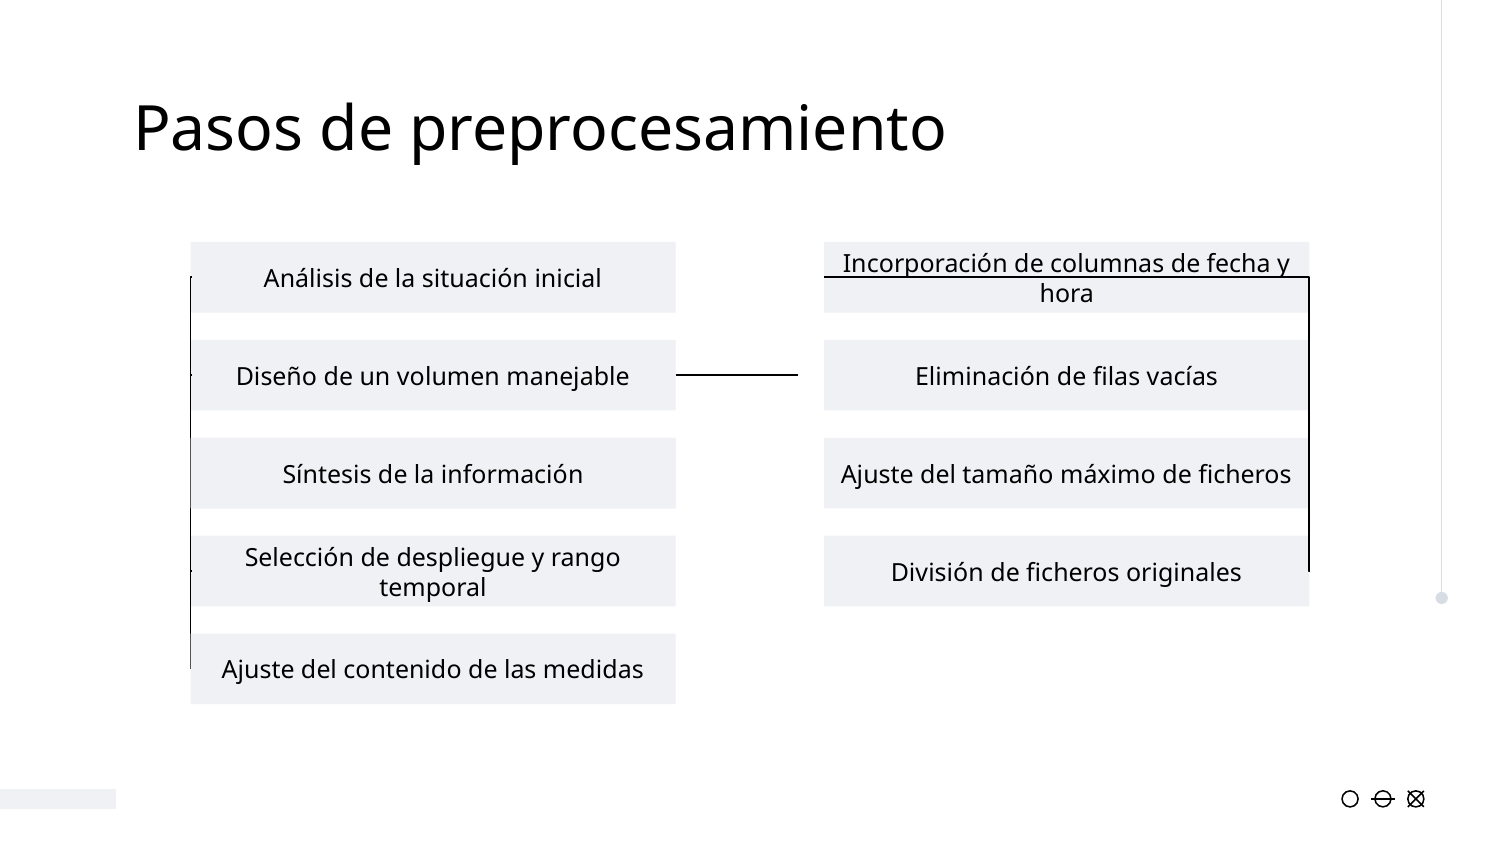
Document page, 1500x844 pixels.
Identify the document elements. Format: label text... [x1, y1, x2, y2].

title Pasos de preprocesamiento [118, 72, 1382, 167]
text_box Incorporación de columnas de fecha y hora [824, 241, 1310, 276]
text_box Incorporación de columnas de fecha y hora [825, 278, 1309, 313]
text_box Diseño de un volumen manejable [195, 339, 676, 411]
text_box Selección de despliegue y rango temporal [195, 535, 676, 607]
text_box Análisis de la situación inicial [190, 241, 676, 313]
text_box Eliminación de filas vacías [829, 339, 1309, 411]
text_box Ajuste del tamaño máximo de ficheros [829, 437, 1309, 509]
text_box Ajuste del contenido de las medidas [190, 633, 676, 705]
text_box Síntesis de la información [195, 437, 676, 509]
text_box División de ficheros originales [824, 535, 1310, 607]
